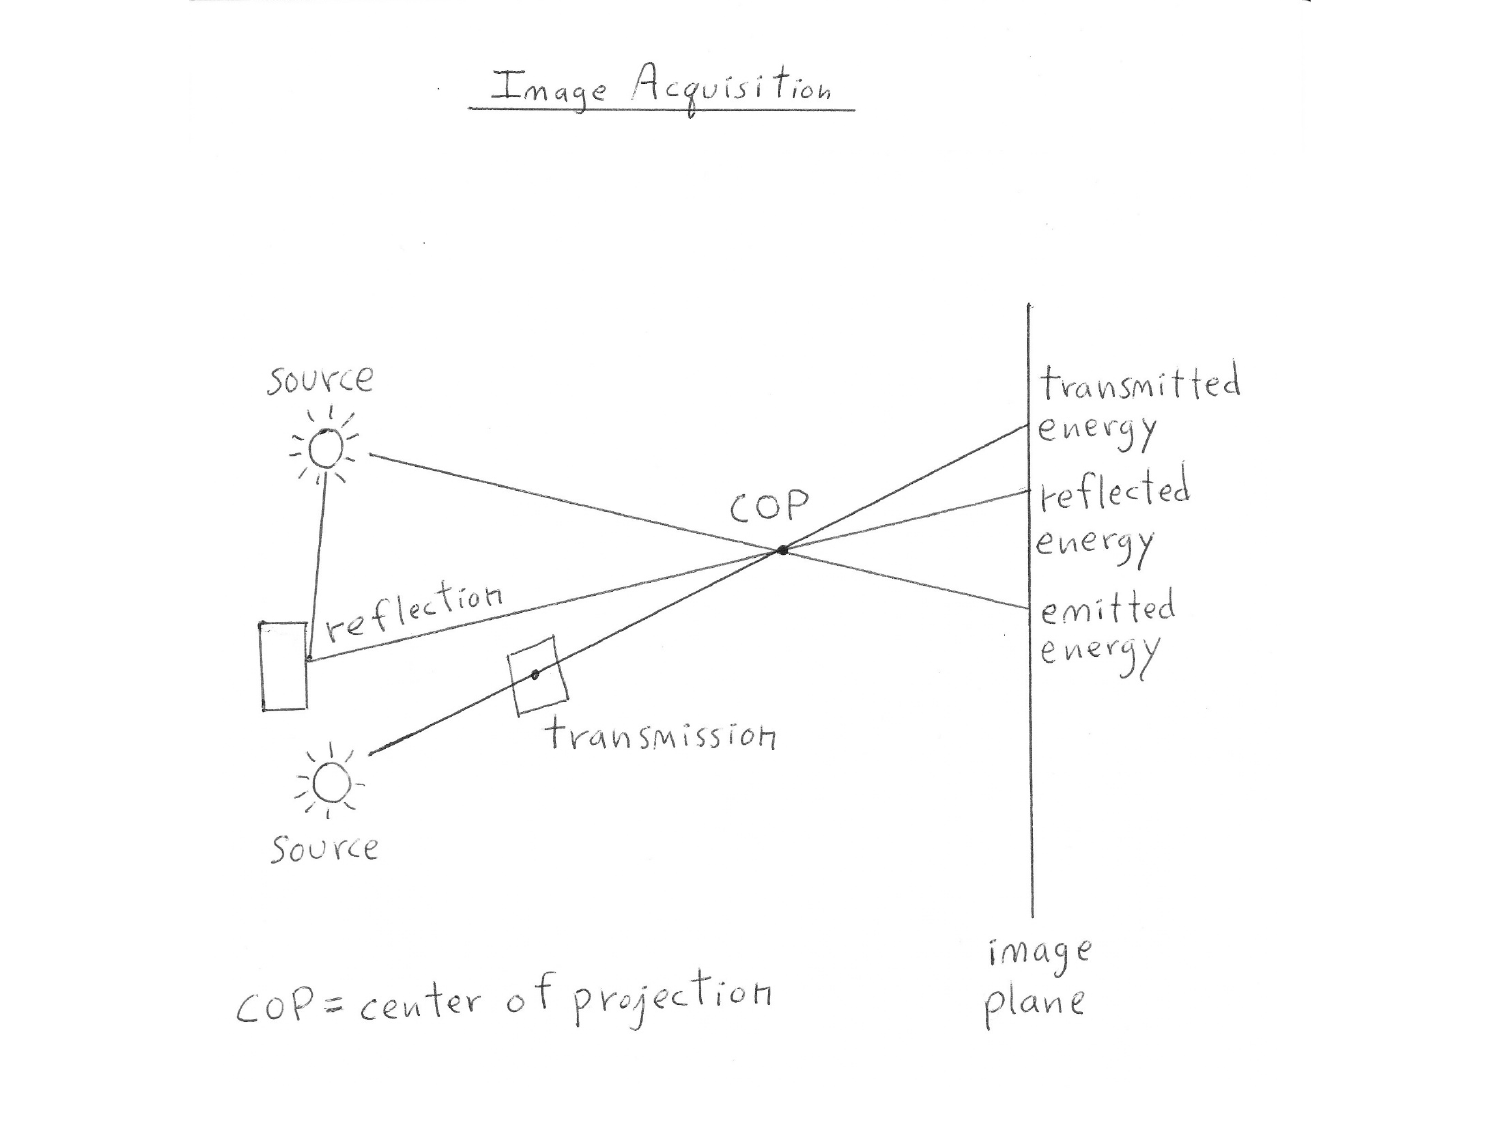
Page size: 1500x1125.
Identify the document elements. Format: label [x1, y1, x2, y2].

picture [189, 0, 1311, 1088]
